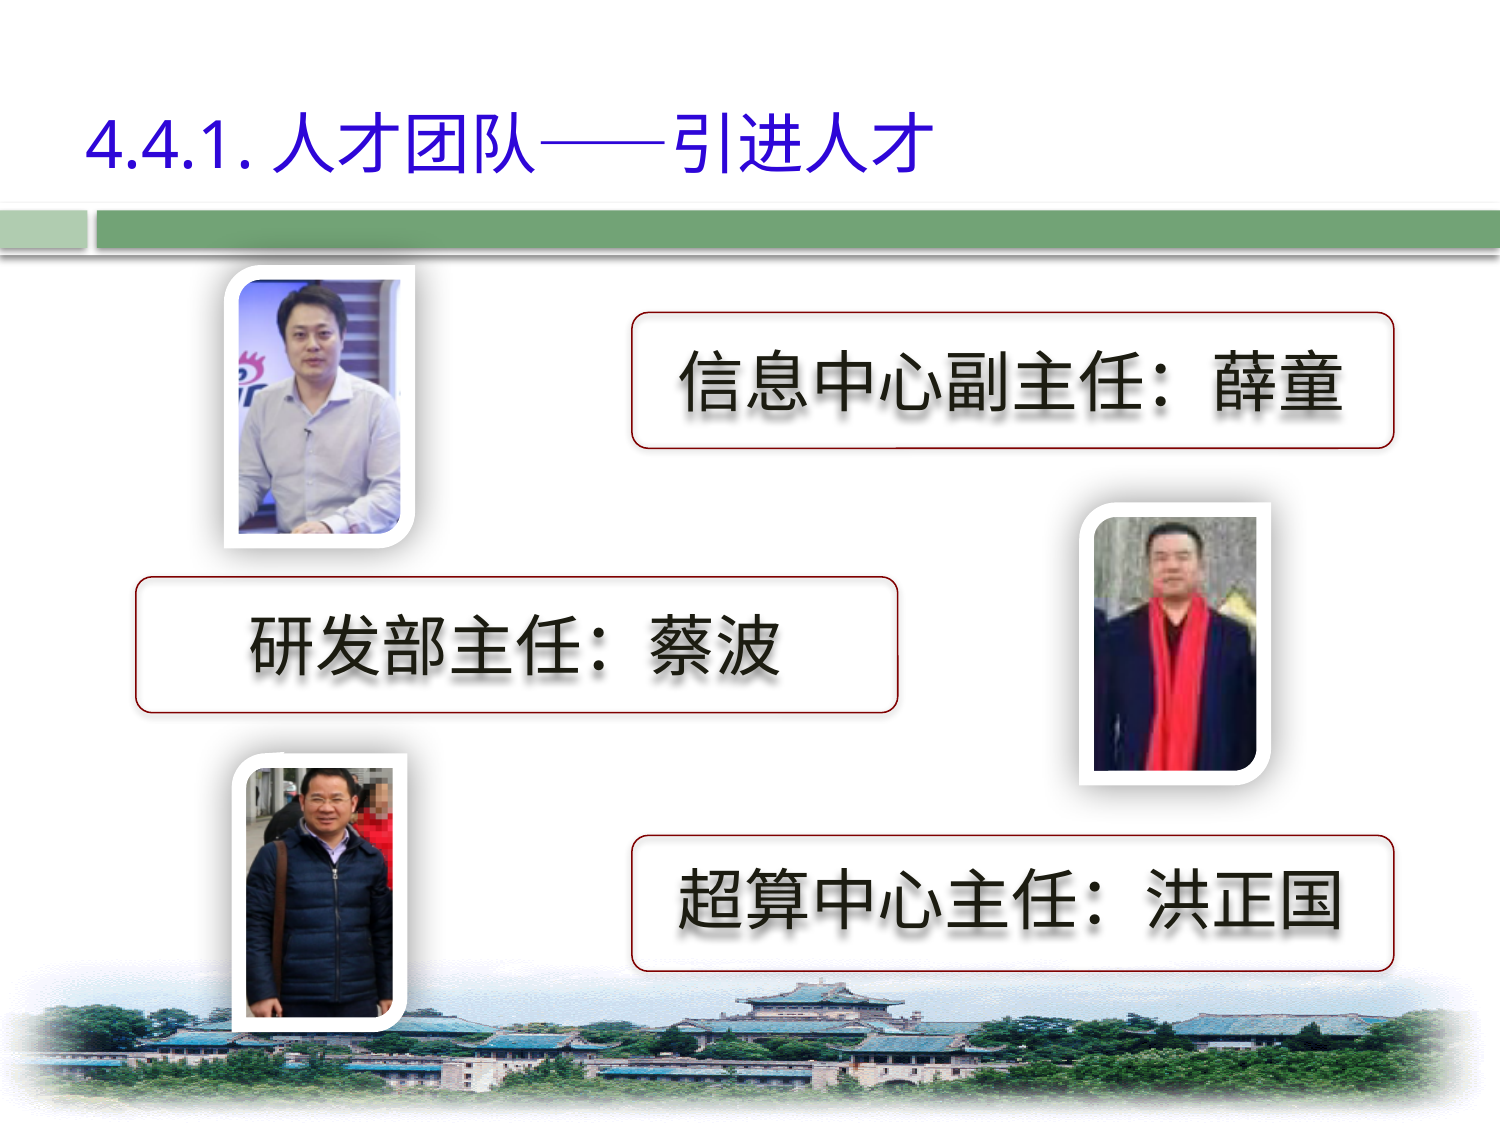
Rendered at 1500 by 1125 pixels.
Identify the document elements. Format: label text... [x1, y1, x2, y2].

picture [230, 272, 409, 542]
title 4.4.1.人才团队——引进人才 [70, 89, 1421, 195]
picture [0, 760, 1500, 1125]
text_box [631, 312, 1394, 449]
picture [1086, 509, 1265, 779]
text_box [135, 576, 898, 713]
text_box [631, 835, 1394, 948]
